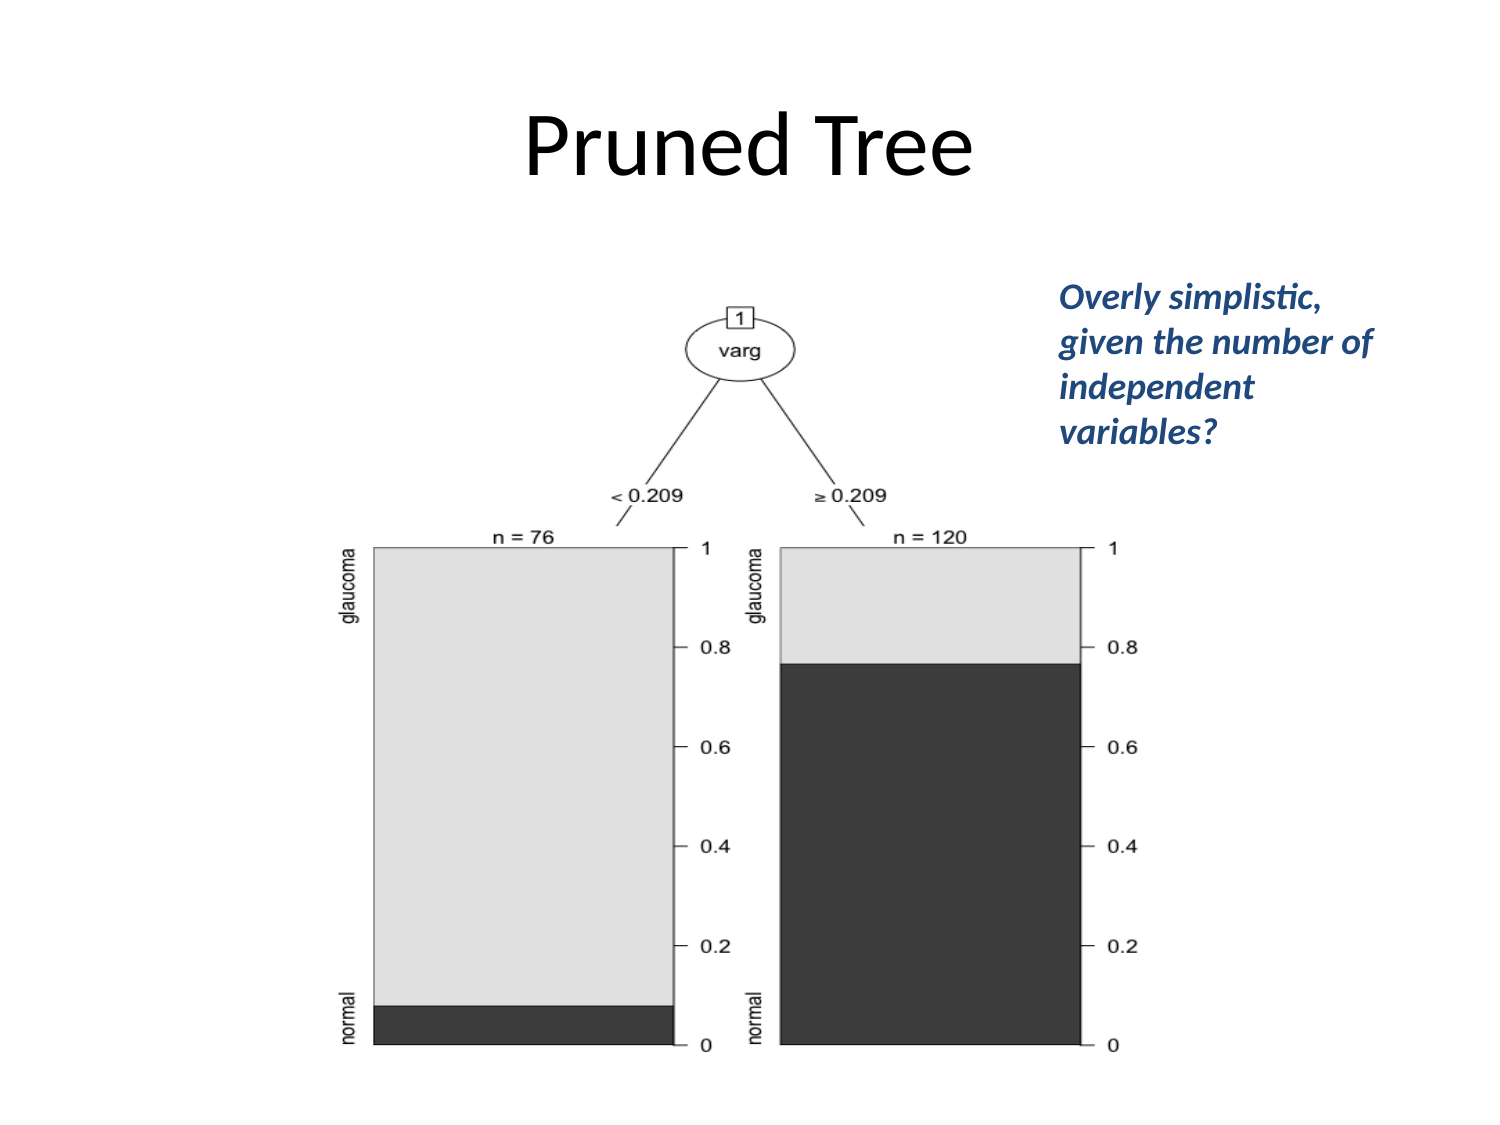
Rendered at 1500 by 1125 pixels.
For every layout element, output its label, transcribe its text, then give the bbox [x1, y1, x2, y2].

text_box Overly simplistic, given the number of independent variables? [1178, 265, 1406, 460]
picture [306, 204, 1174, 1098]
title Pruned Tree [75, 45, 1425, 233]
